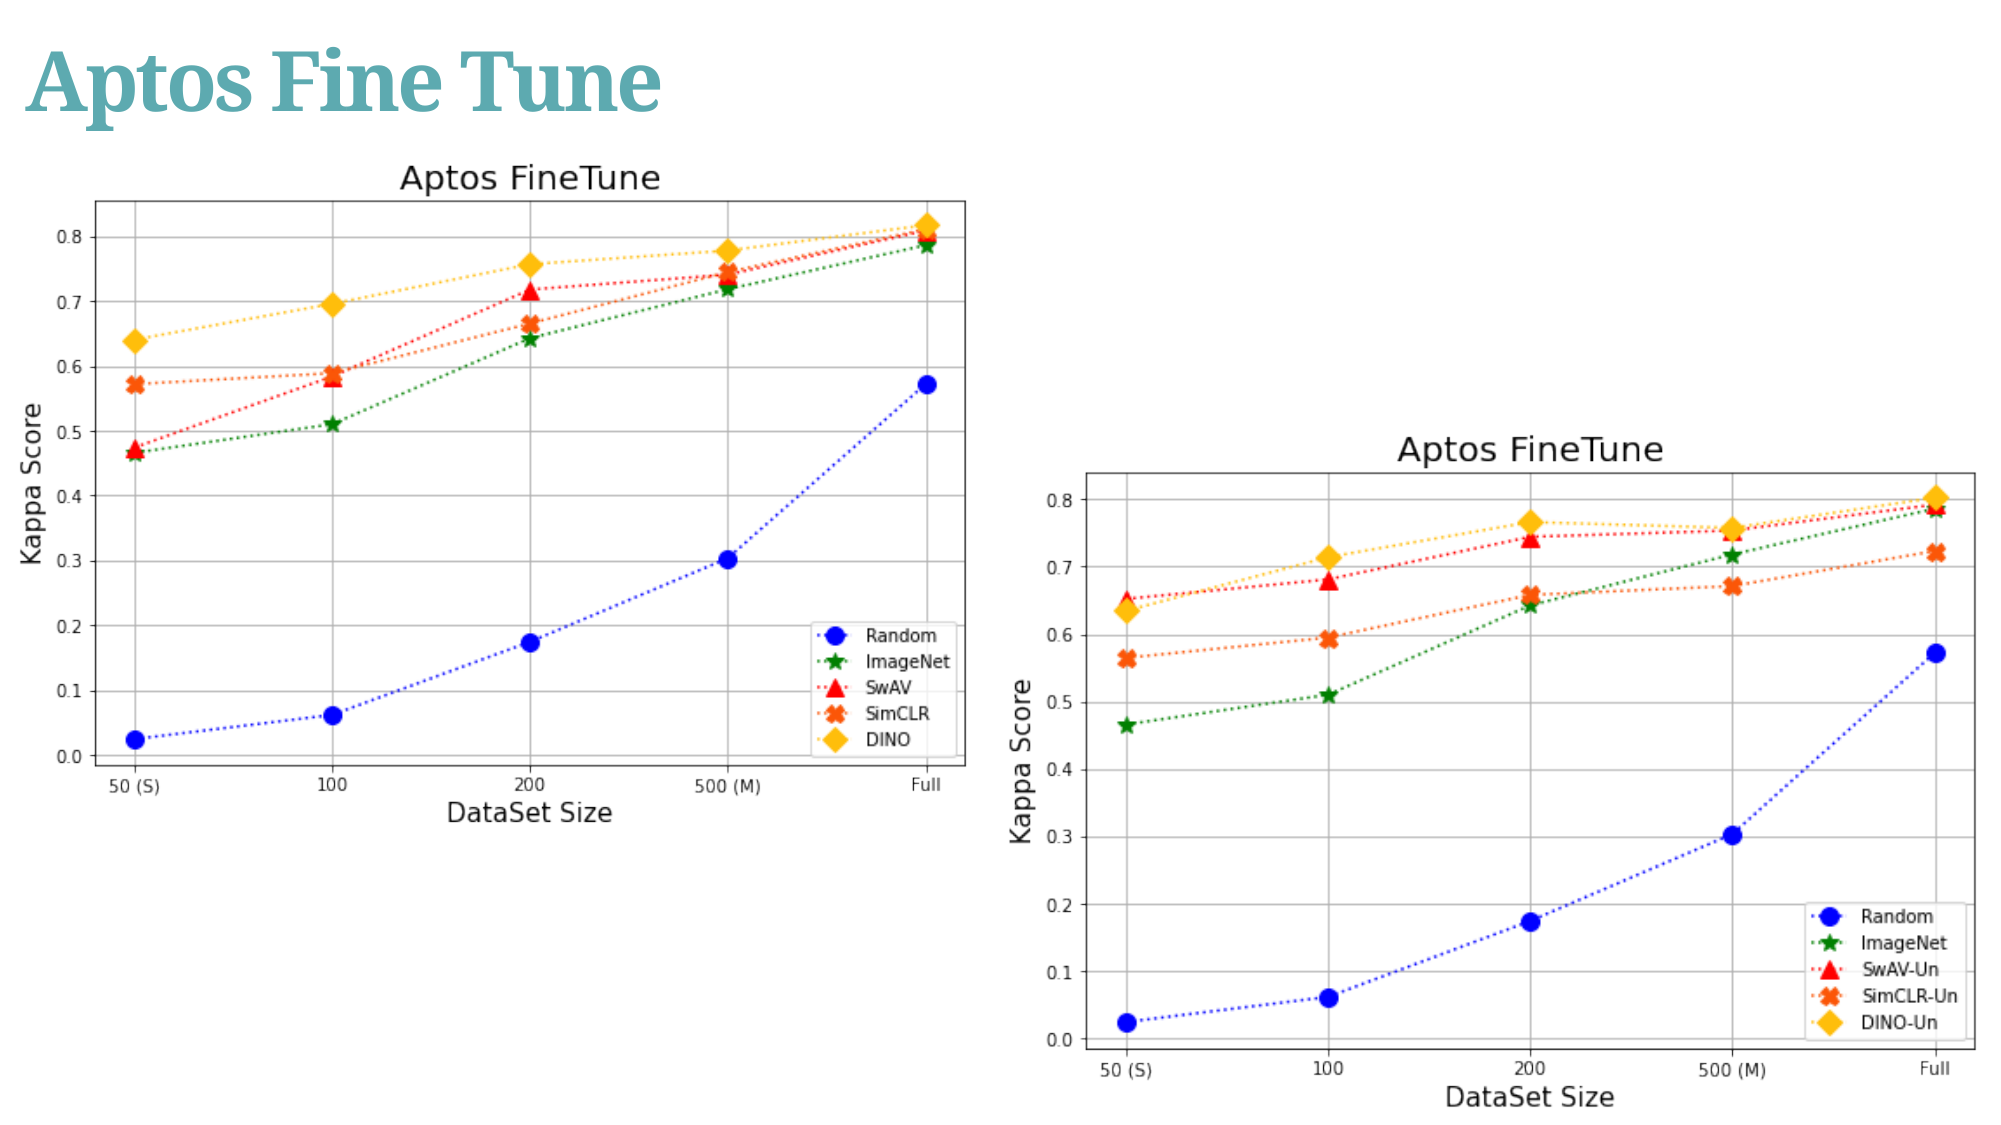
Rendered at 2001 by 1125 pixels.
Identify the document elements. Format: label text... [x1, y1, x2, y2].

title Aptos Fine Tune [25, 29, 1210, 138]
picture [999, 423, 1987, 1125]
picture [10, 152, 977, 840]
